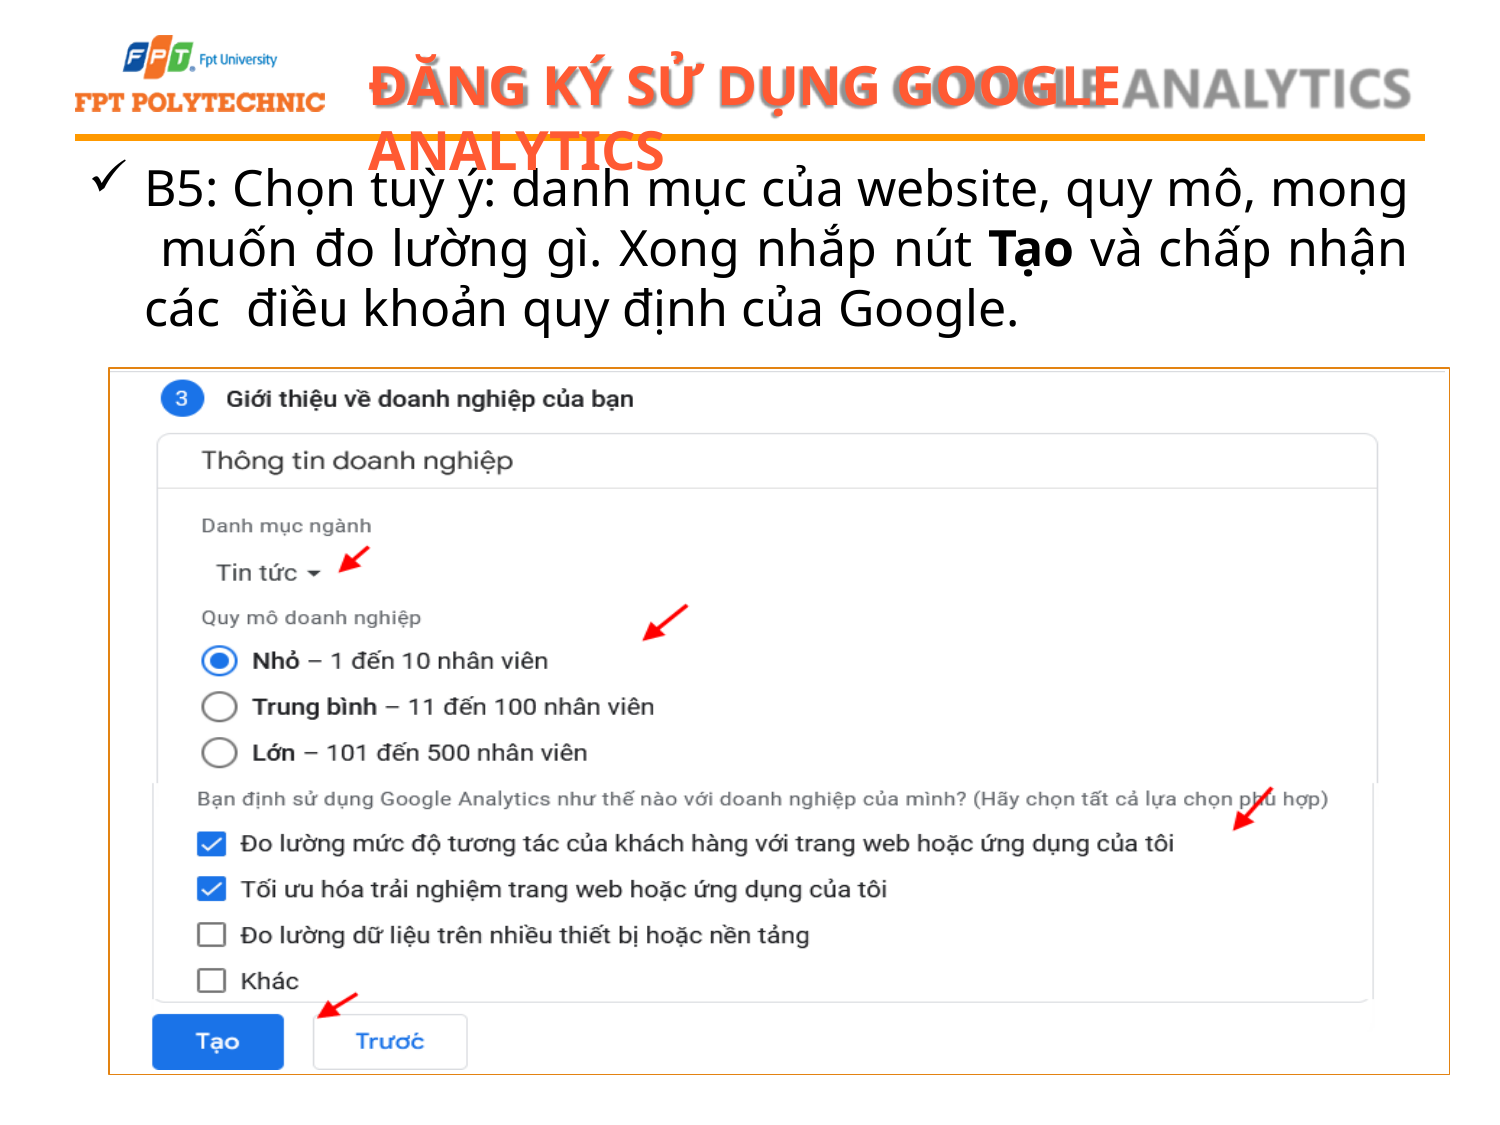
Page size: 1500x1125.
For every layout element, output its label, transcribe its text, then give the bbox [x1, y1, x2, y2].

picture [75, 35, 325, 112]
text_box B5: Chọn tuỳ ý: danh mục của website, quy mô, mong muốn đo lường gì. Xong nhắp nút Tạo và chấp nhận các điều khoản quy định của Google. [86, 154, 1410, 337]
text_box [107, 366, 1451, 1076]
picture [334, 34, 1462, 156]
title ĐĂNG KÝ SỬ DỤNG GOOGLE ANALYTICS [366, 165, 1412, 239]
